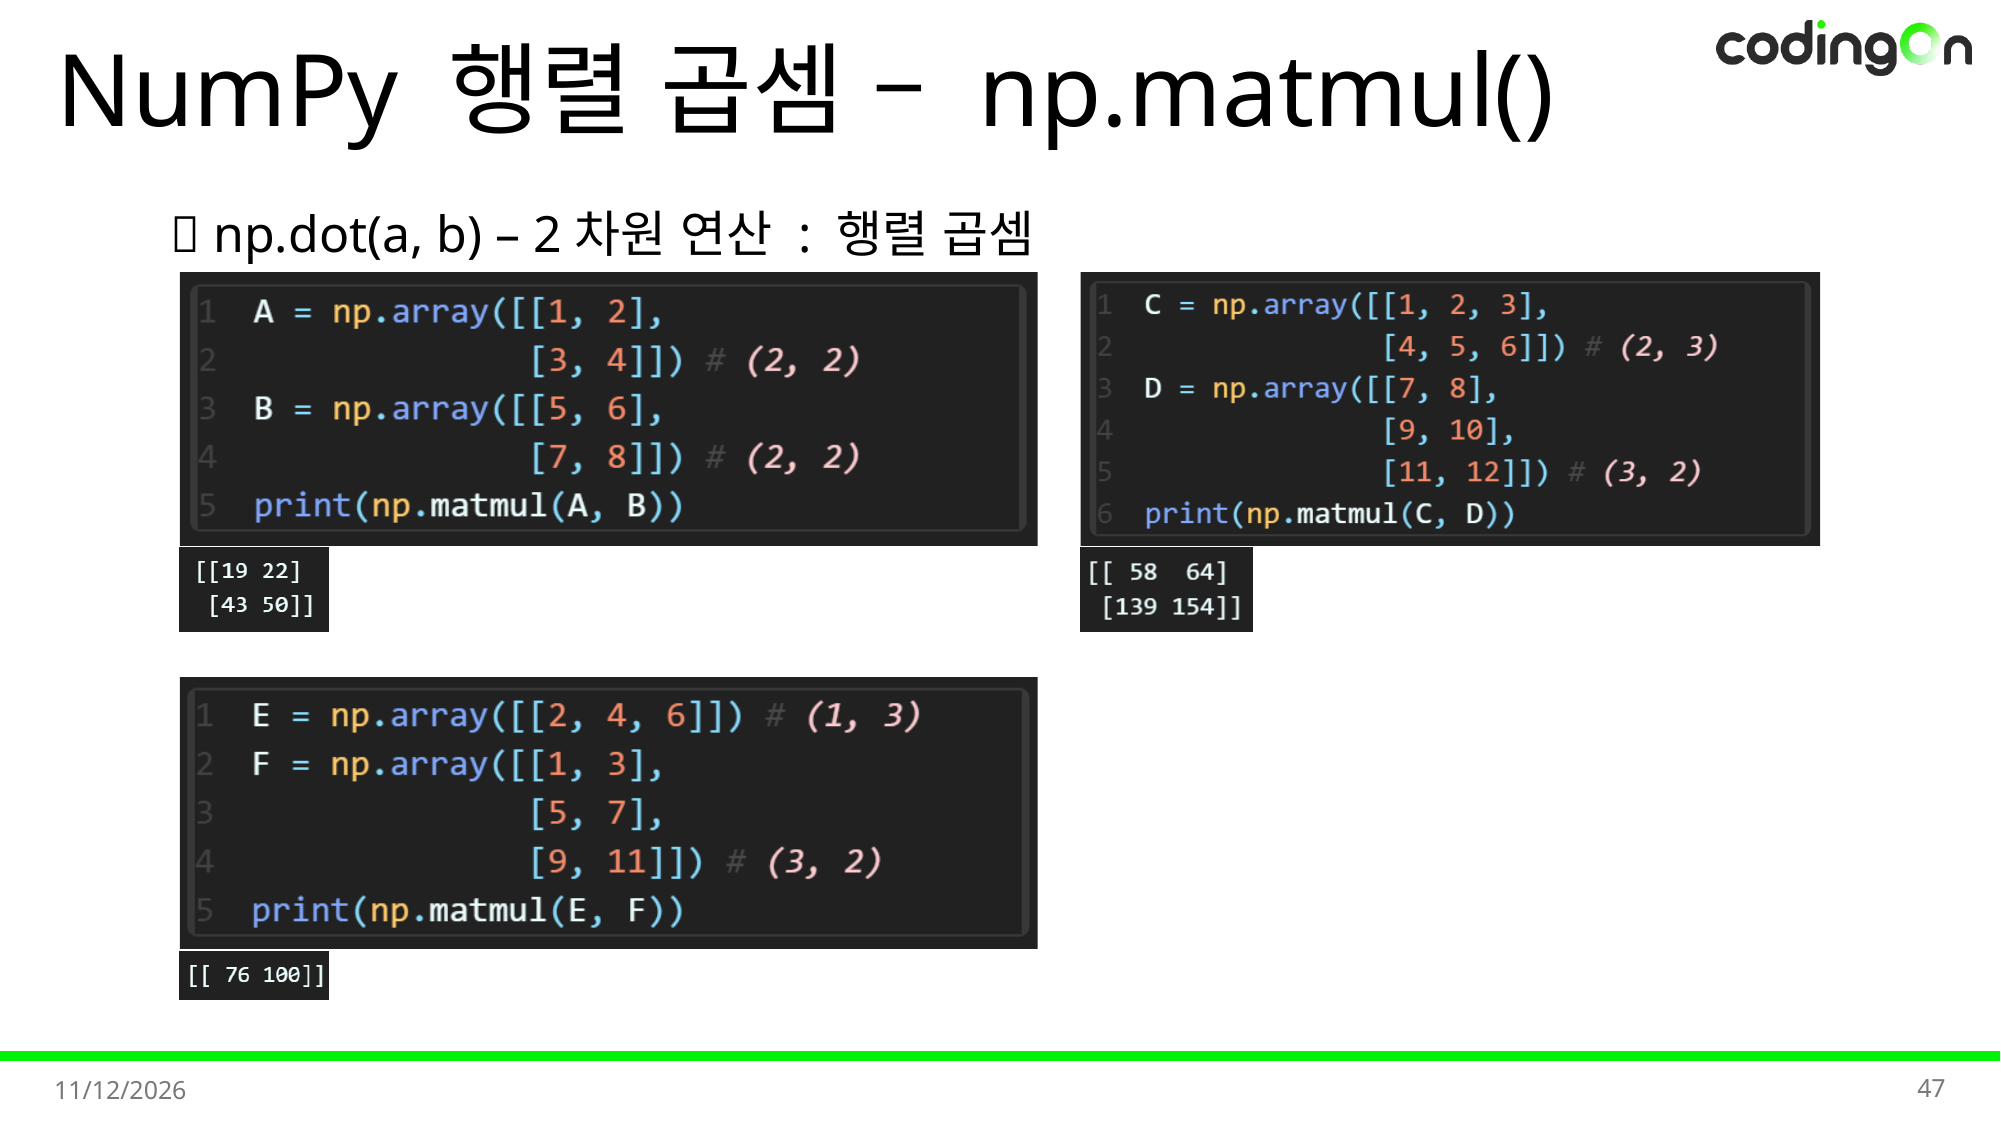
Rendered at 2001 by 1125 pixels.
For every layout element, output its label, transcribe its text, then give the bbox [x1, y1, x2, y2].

picture [179, 951, 329, 1000]
title NumPy 행렬 곱셈 – np.matmul() [41, 0, 1767, 188]
picture [1767, 20, 1972, 76]
picture [1080, 272, 1821, 546]
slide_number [39, 1061, 490, 1122]
picture [179, 677, 1038, 949]
slide_number 47 [1510, 1059, 1961, 1120]
picture [179, 547, 329, 632]
picture [1080, 547, 1253, 632]
picture [179, 272, 1038, 546]
text_box ✅ np.dot(a, b) – 2차원 연산 : 행렬 곱셈 [155, 165, 1093, 273]
